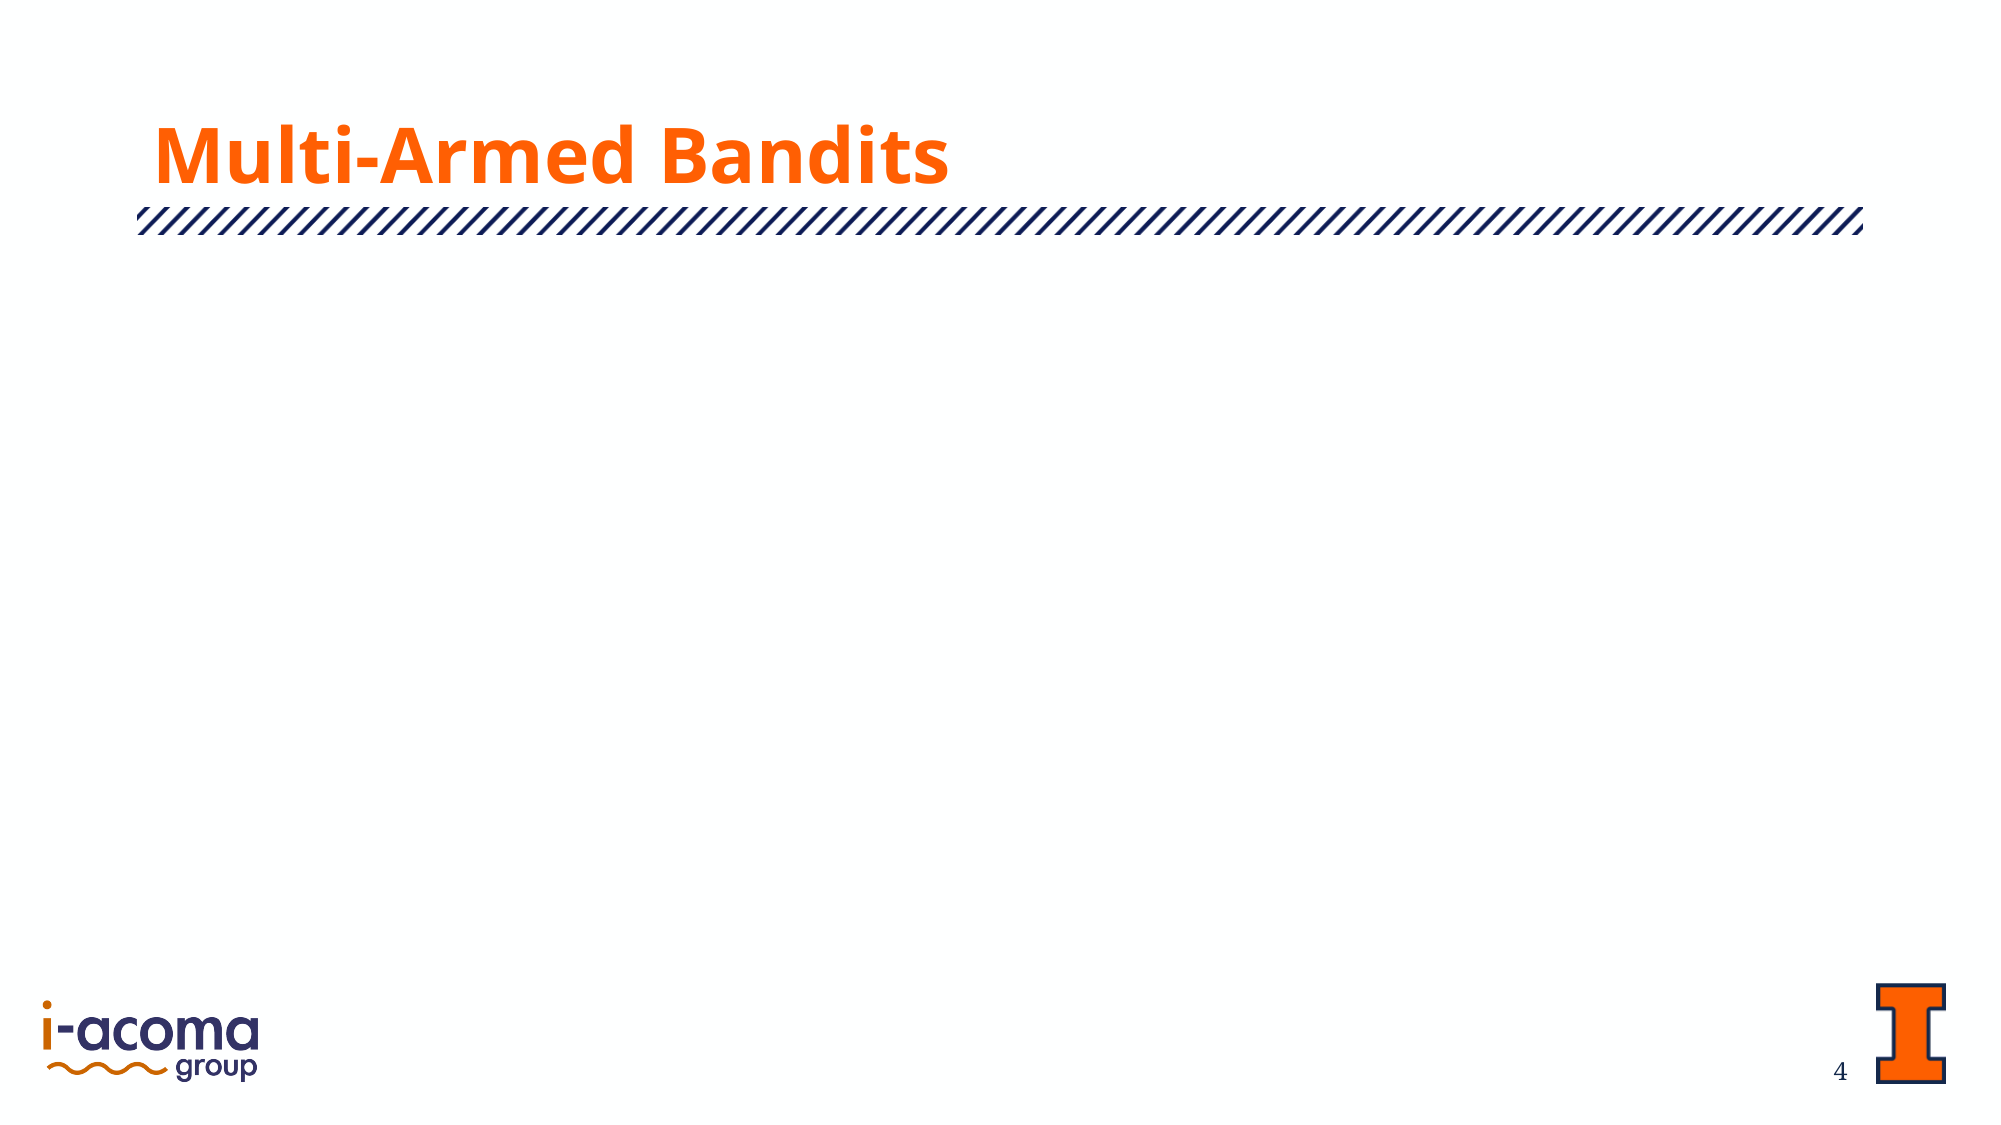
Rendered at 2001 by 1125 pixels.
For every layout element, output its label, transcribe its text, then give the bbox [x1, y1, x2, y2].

title Multi-Armed Bandits [137, 109, 1863, 208]
picture [39, 983, 261, 1084]
picture [137, 208, 1863, 235]
slide_number 4 [1412, 1042, 1863, 1103]
picture [1876, 983, 1946, 1084]
